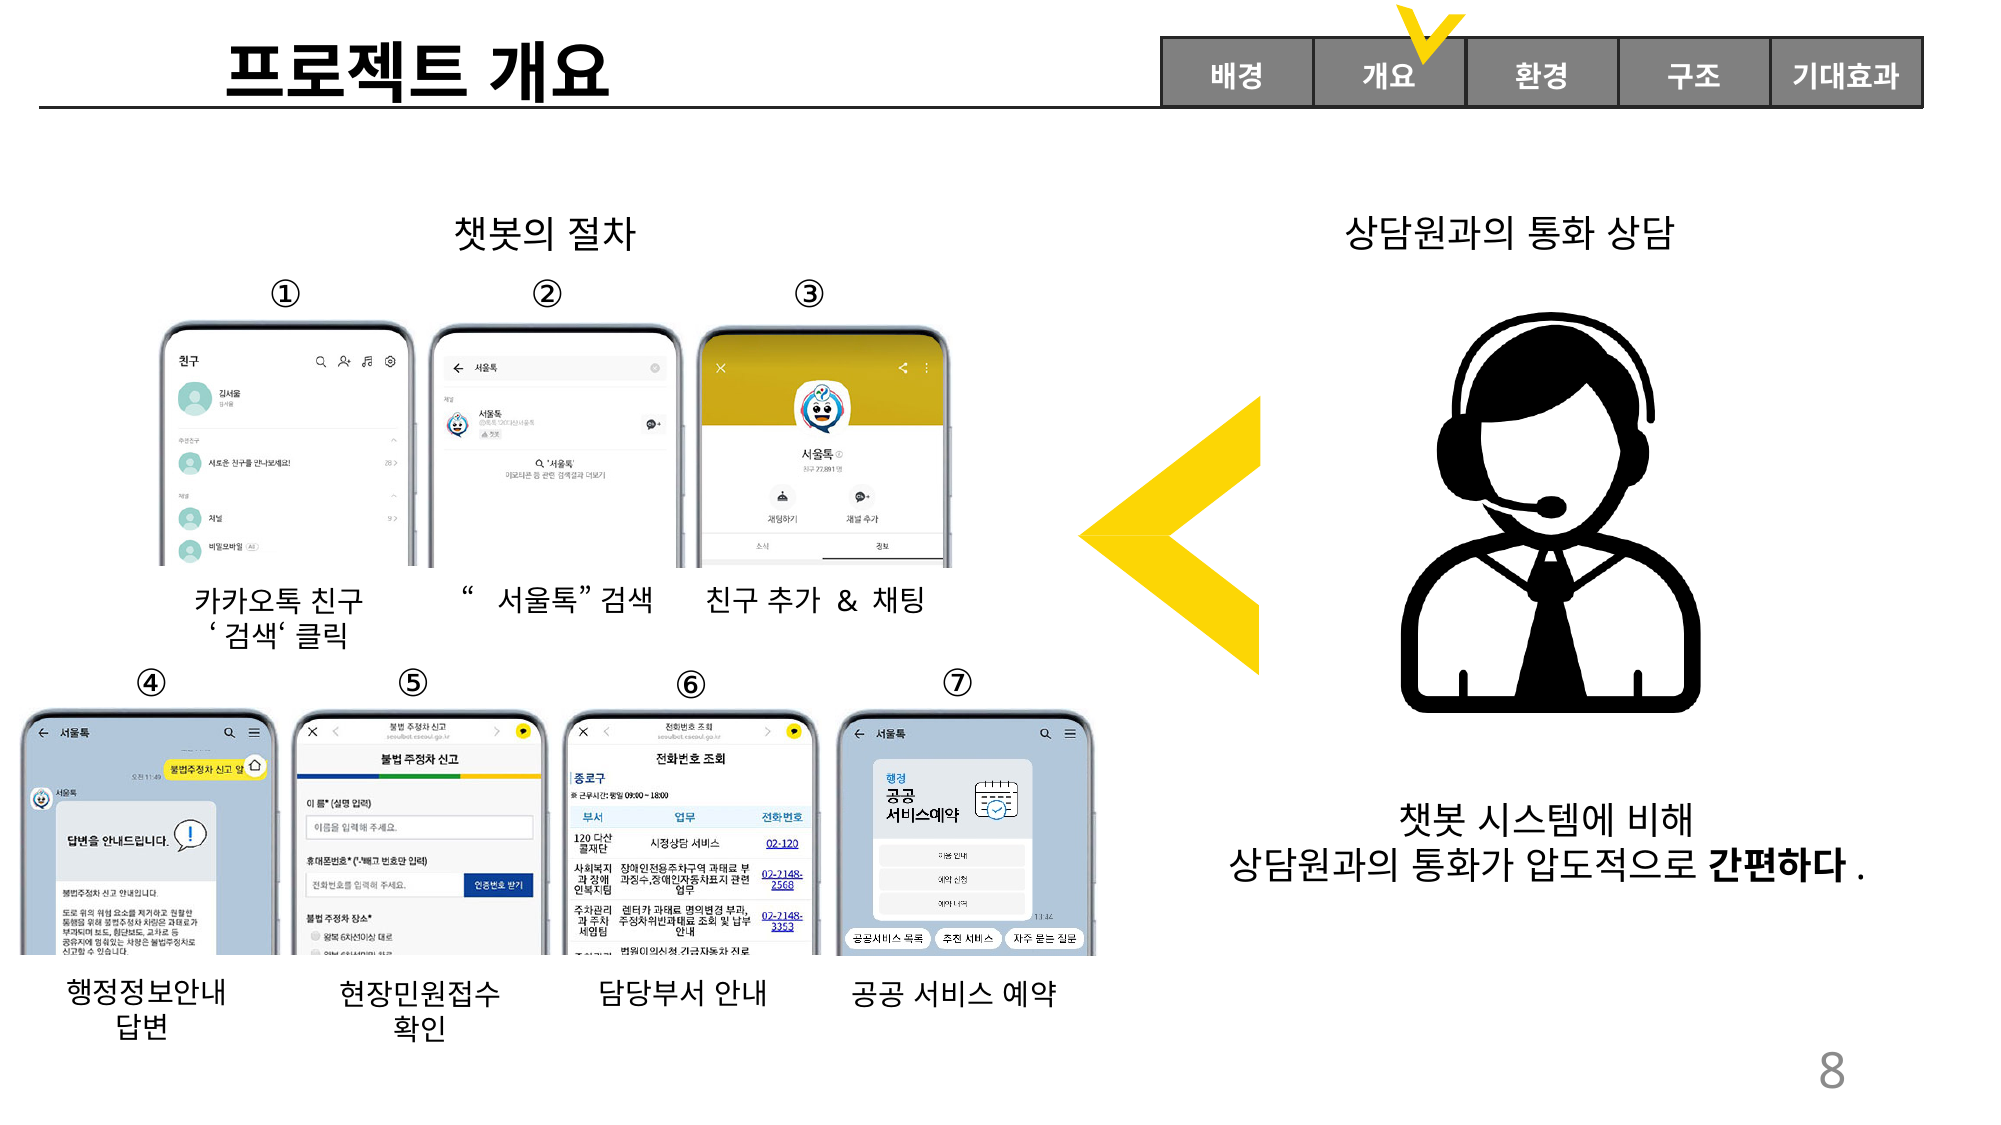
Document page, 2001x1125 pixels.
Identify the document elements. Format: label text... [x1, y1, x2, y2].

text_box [1387, 9, 1467, 65]
text_box 프로젝트 개요 [0, 23, 955, 119]
slide_number 8 [1412, 1055, 1863, 1103]
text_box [1161, 37, 1923, 107]
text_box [16, 202, 1923, 1055]
